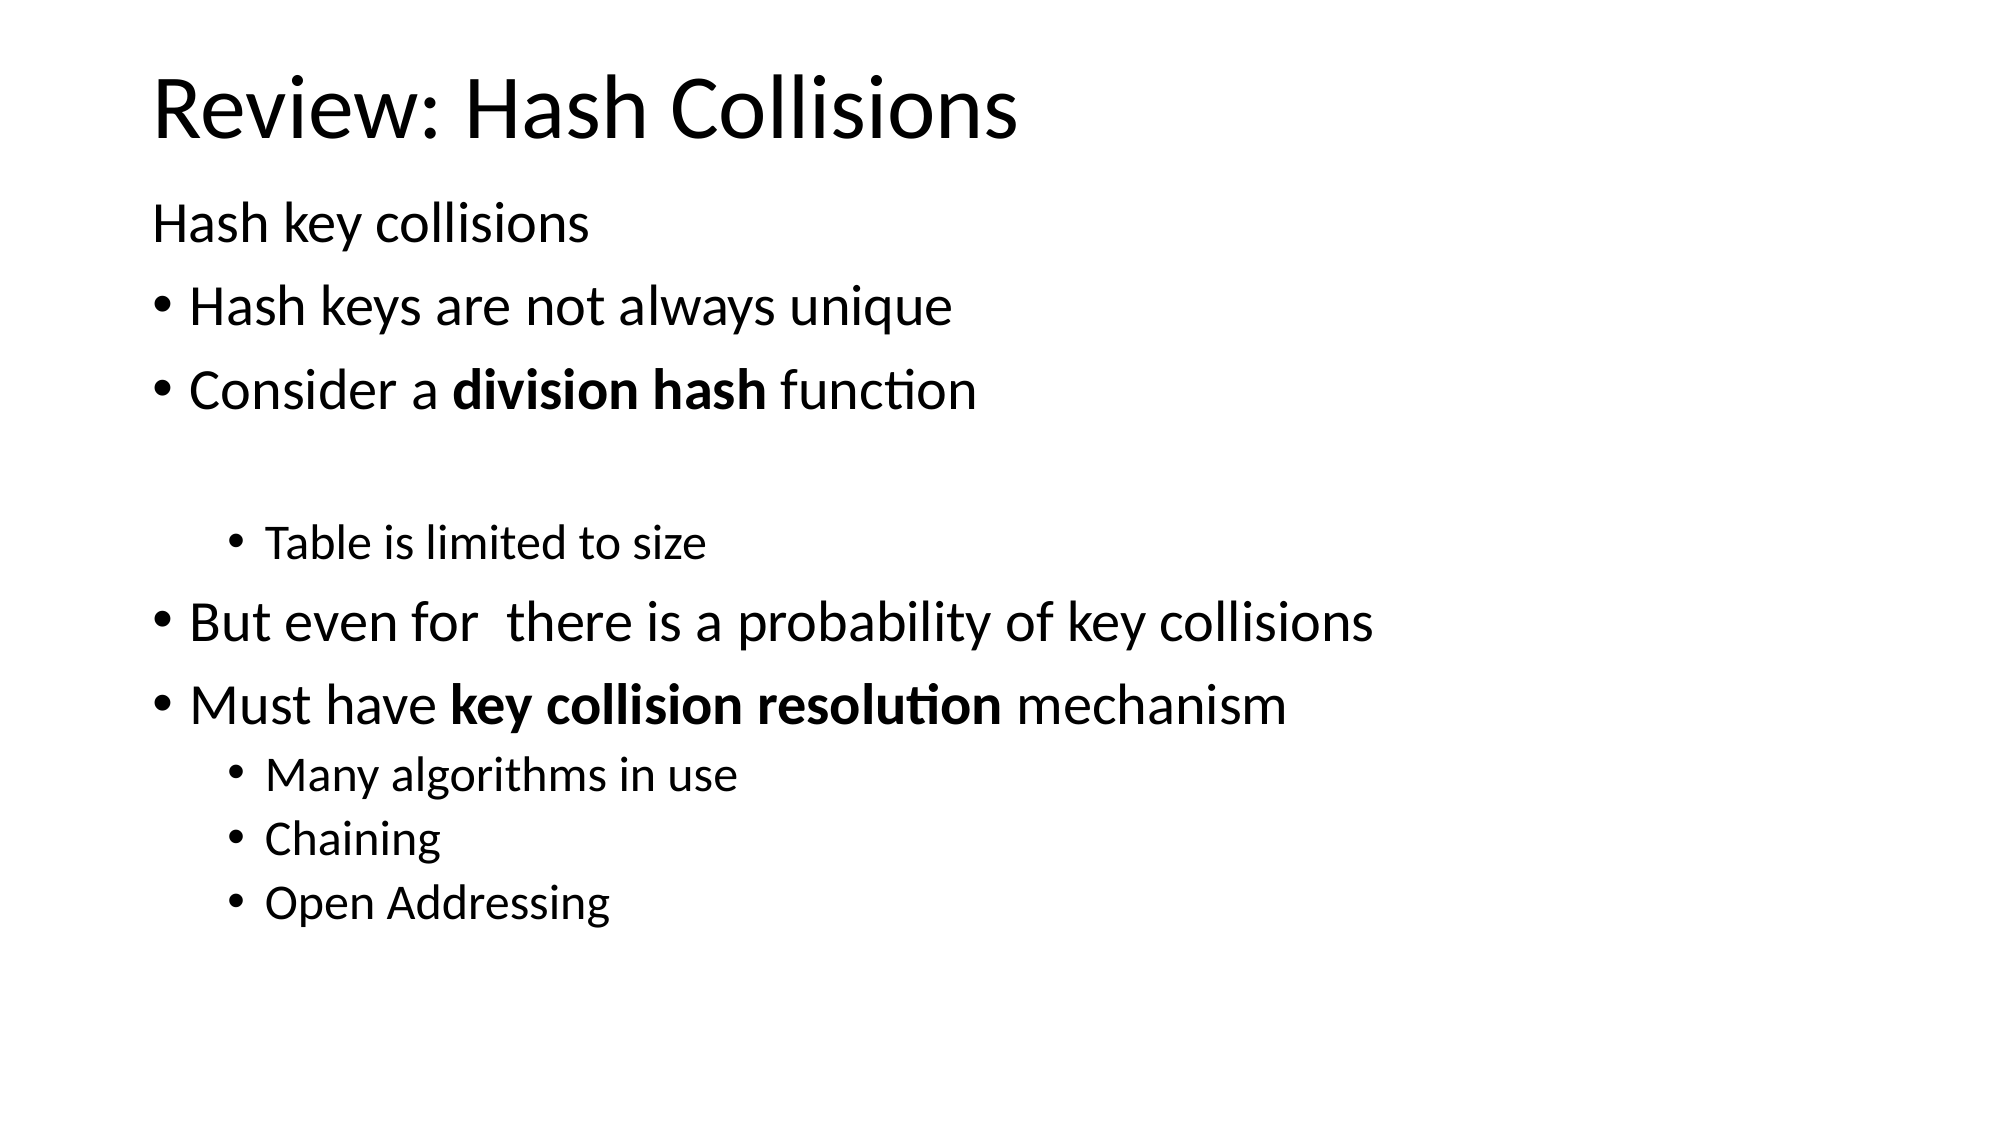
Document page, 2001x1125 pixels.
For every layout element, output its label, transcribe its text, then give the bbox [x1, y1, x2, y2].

text_box Review: Hash Collisions [137, 0, 1863, 218]
